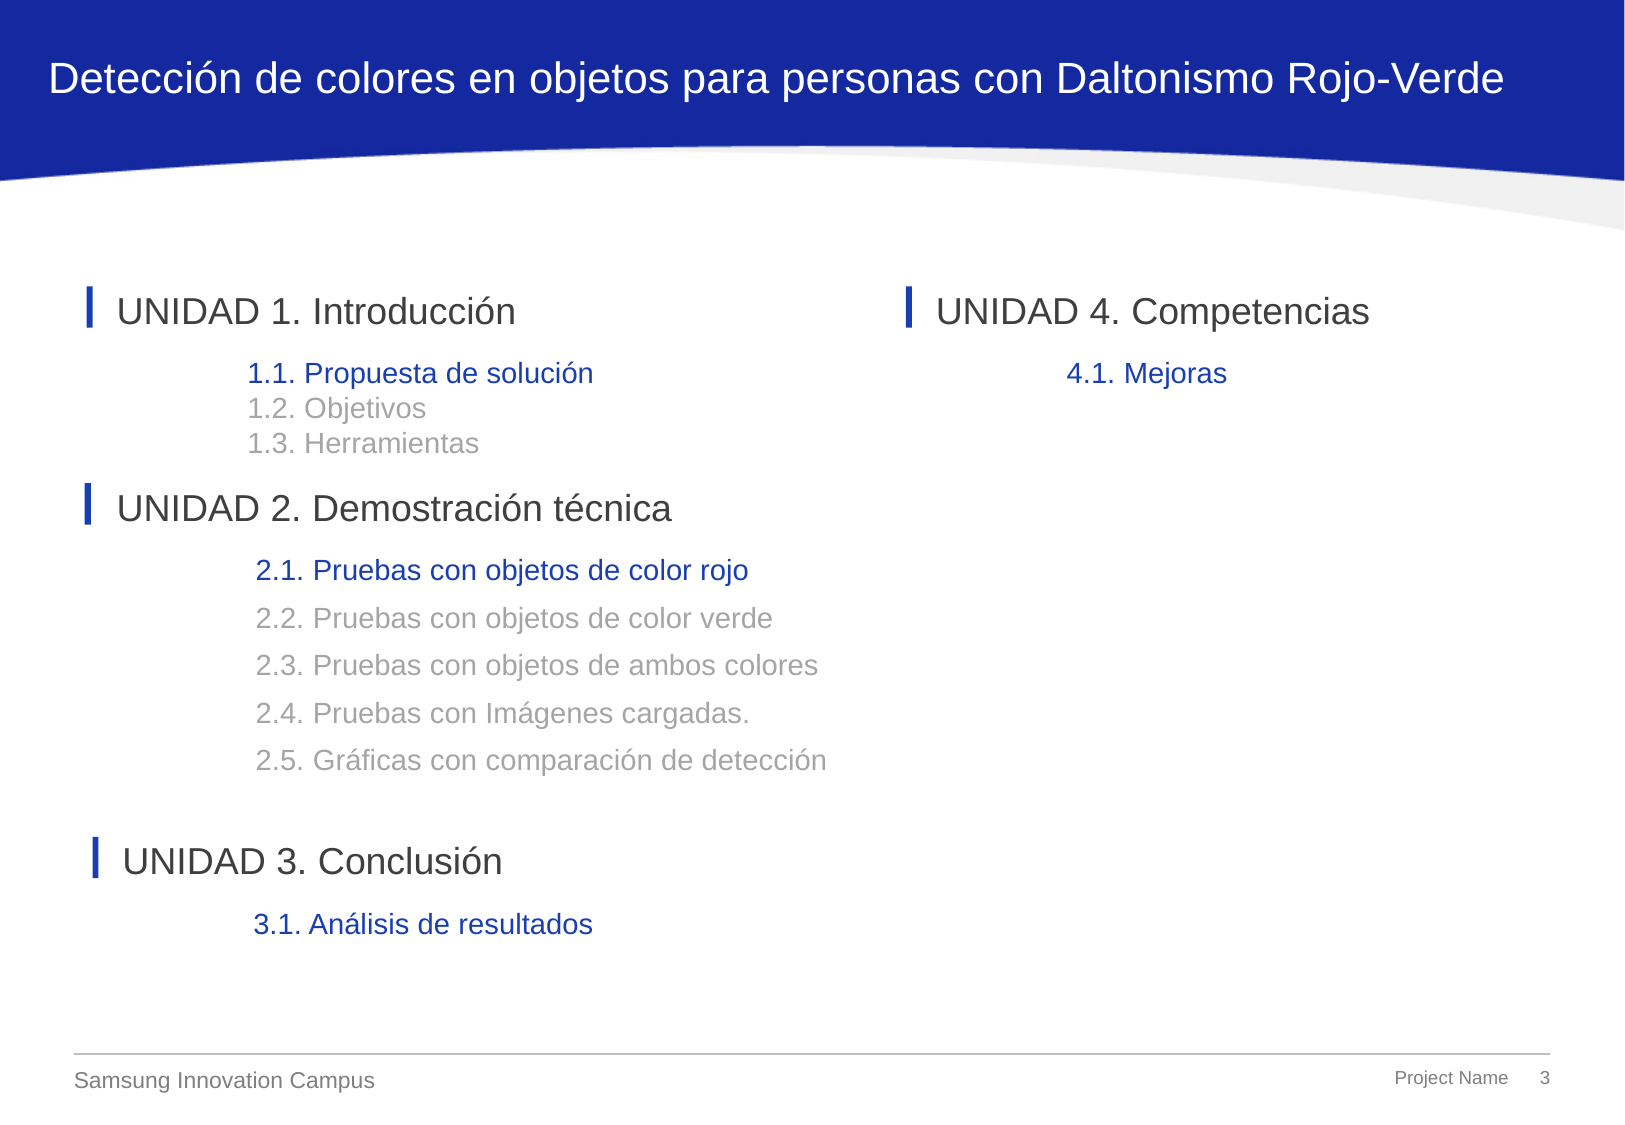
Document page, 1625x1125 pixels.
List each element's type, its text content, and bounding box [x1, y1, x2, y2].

picture [0, 0, 1625, 1125]
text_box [92, 836, 812, 941]
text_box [86, 286, 806, 462]
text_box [905, 286, 1625, 391]
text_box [84, 483, 850, 780]
text_box Detección de colores en objetos para personas con Daltonismo Rojo-Verde [48, 50, 1600, 173]
